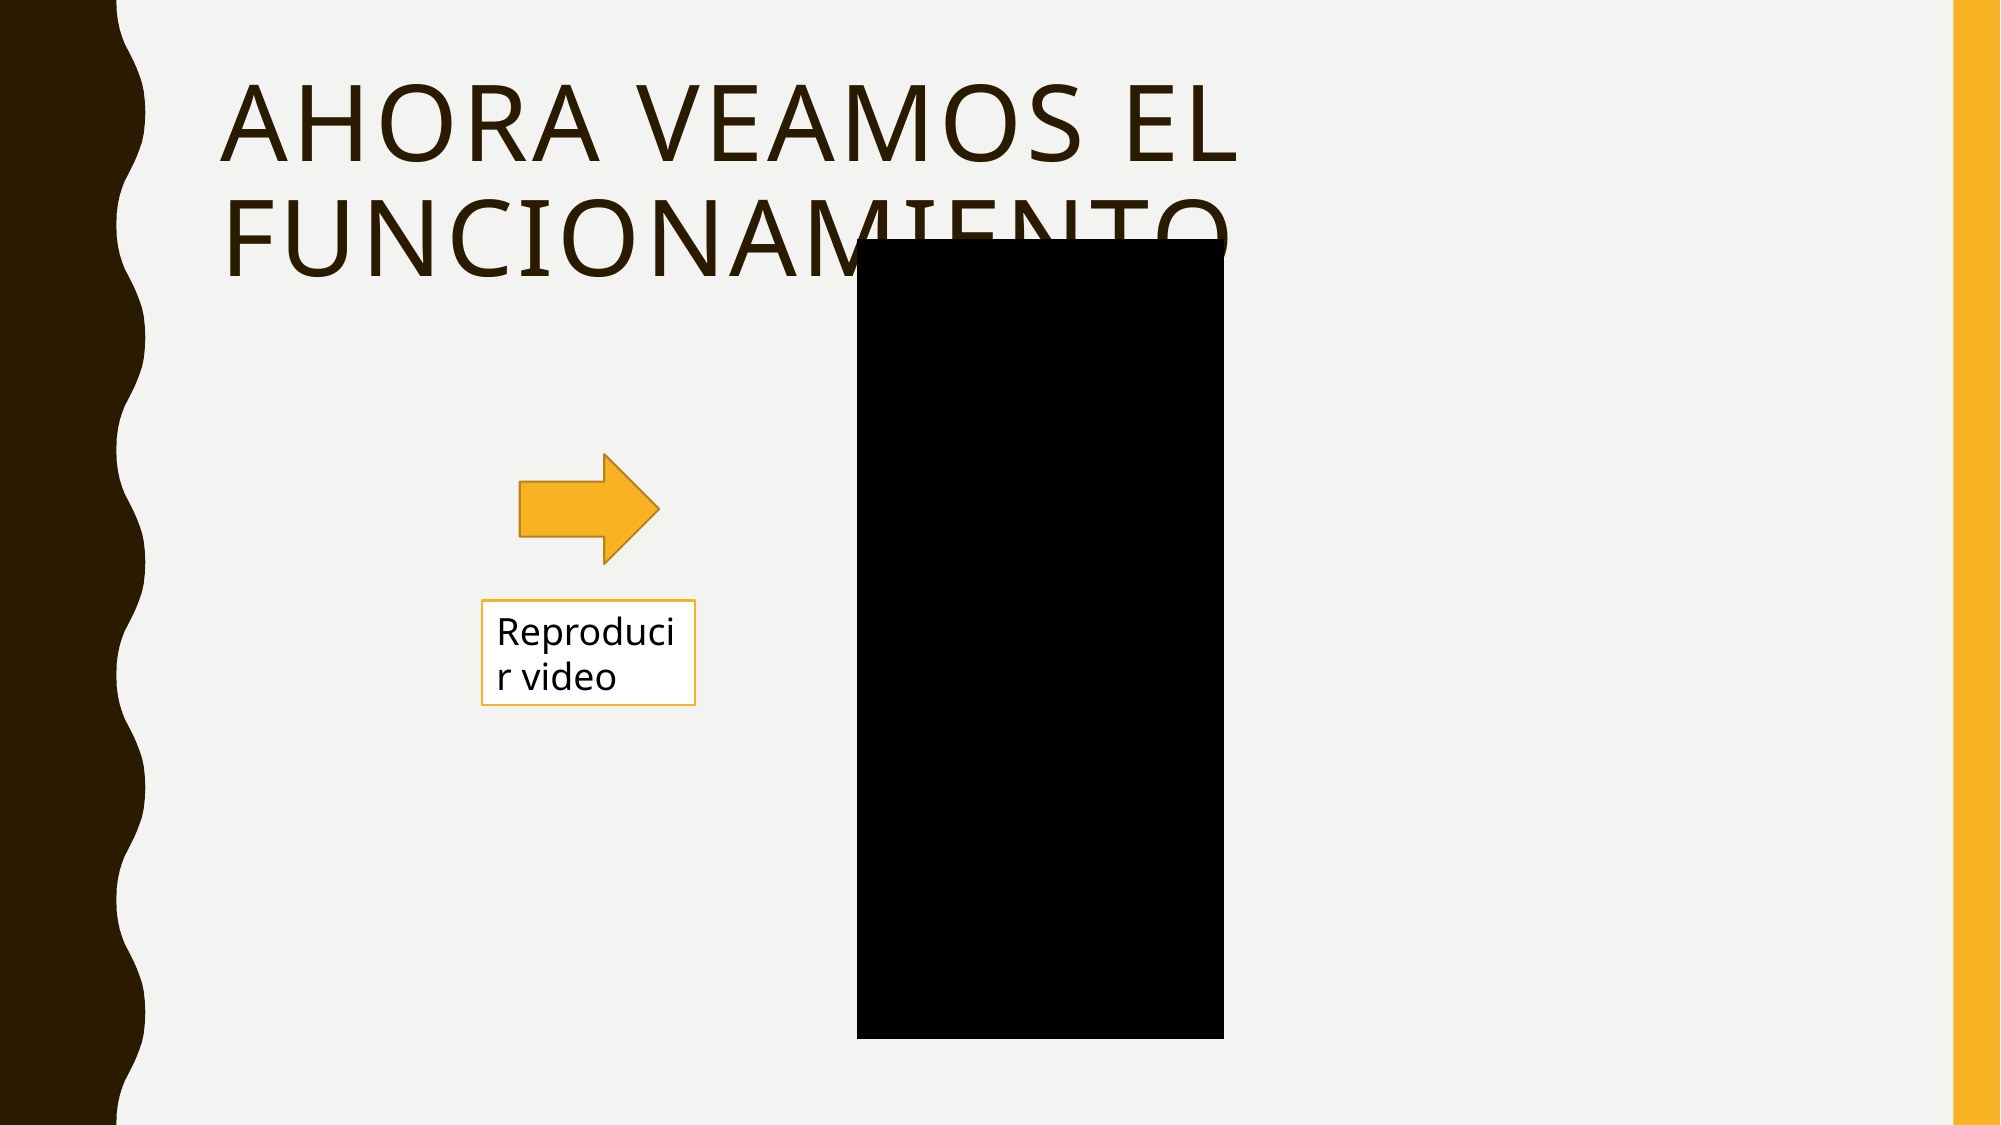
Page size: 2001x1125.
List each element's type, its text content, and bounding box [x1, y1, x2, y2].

title ahora veamos el funcionamiento [205, 62, 1875, 239]
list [856, 238, 1224, 1040]
text_box Reproducir video [481, 599, 696, 706]
text_box [518, 453, 660, 565]
